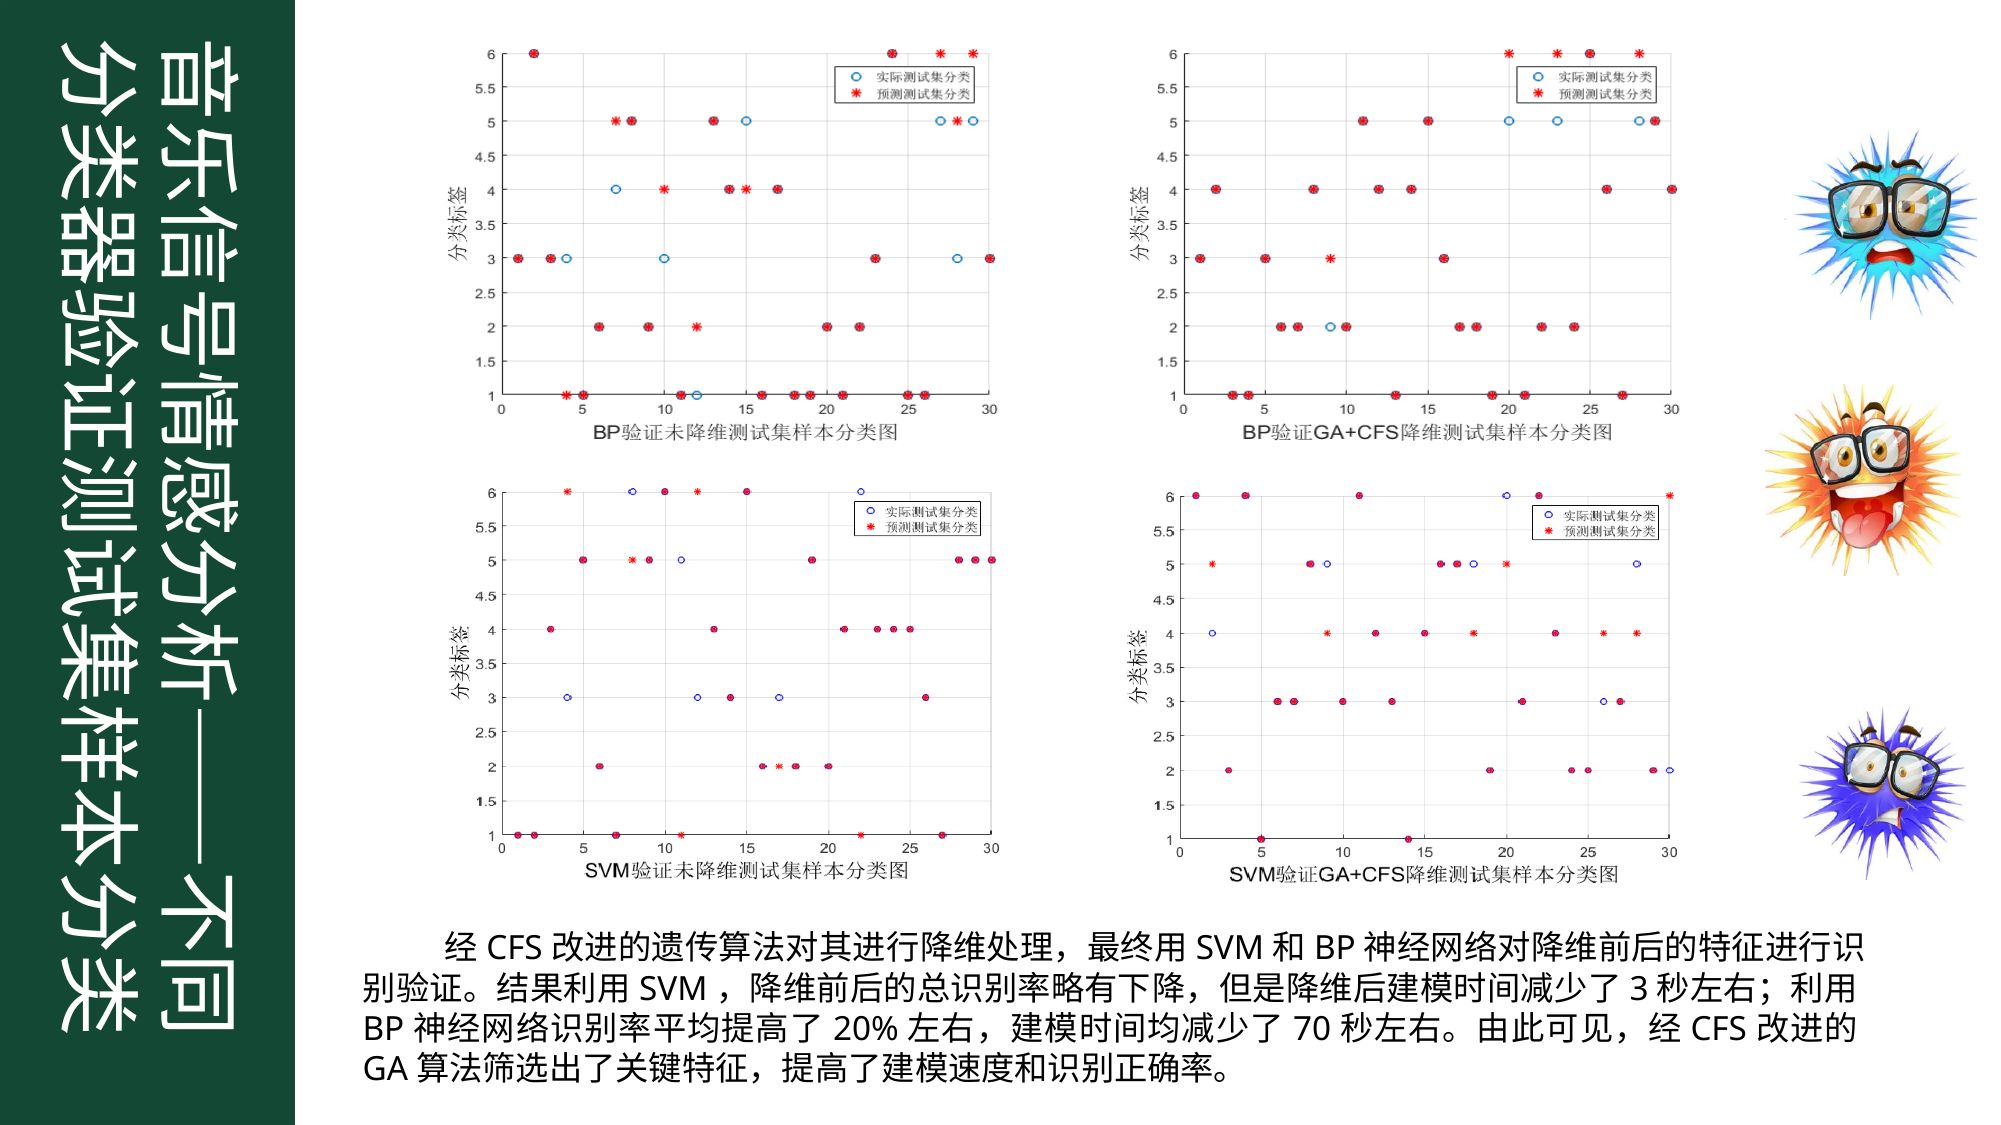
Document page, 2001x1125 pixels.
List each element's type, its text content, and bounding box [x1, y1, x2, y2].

picture [1102, 22, 1731, 444]
picture [1764, 384, 1961, 576]
picture [1784, 122, 1977, 320]
text_box [0, 0, 295, 1125]
text_box 音乐信号情感分析——不同分类器验证测试集样本分类 [0, 22, 260, 1114]
text_box 经CFS改进的遗传算法对其进行降维处理，最终用SVM和BP神经网络对降维前后的特征进行识别验证。结果利用SVM，降维前后的总识别率略有下降，但是降维后建模时间减少了3秒左右；利用BP神经网络识别率平均提高了20%左右，建模时间均减少了70秒左右。由此可见，经CFS改进的GA算法筛选出了关键特征，提高了建模速度和识别正确率。 [348, 915, 1881, 1095]
picture [1098, 464, 1730, 885]
picture [420, 460, 1052, 881]
picture [1795, 703, 1967, 880]
picture [420, 22, 1049, 444]
